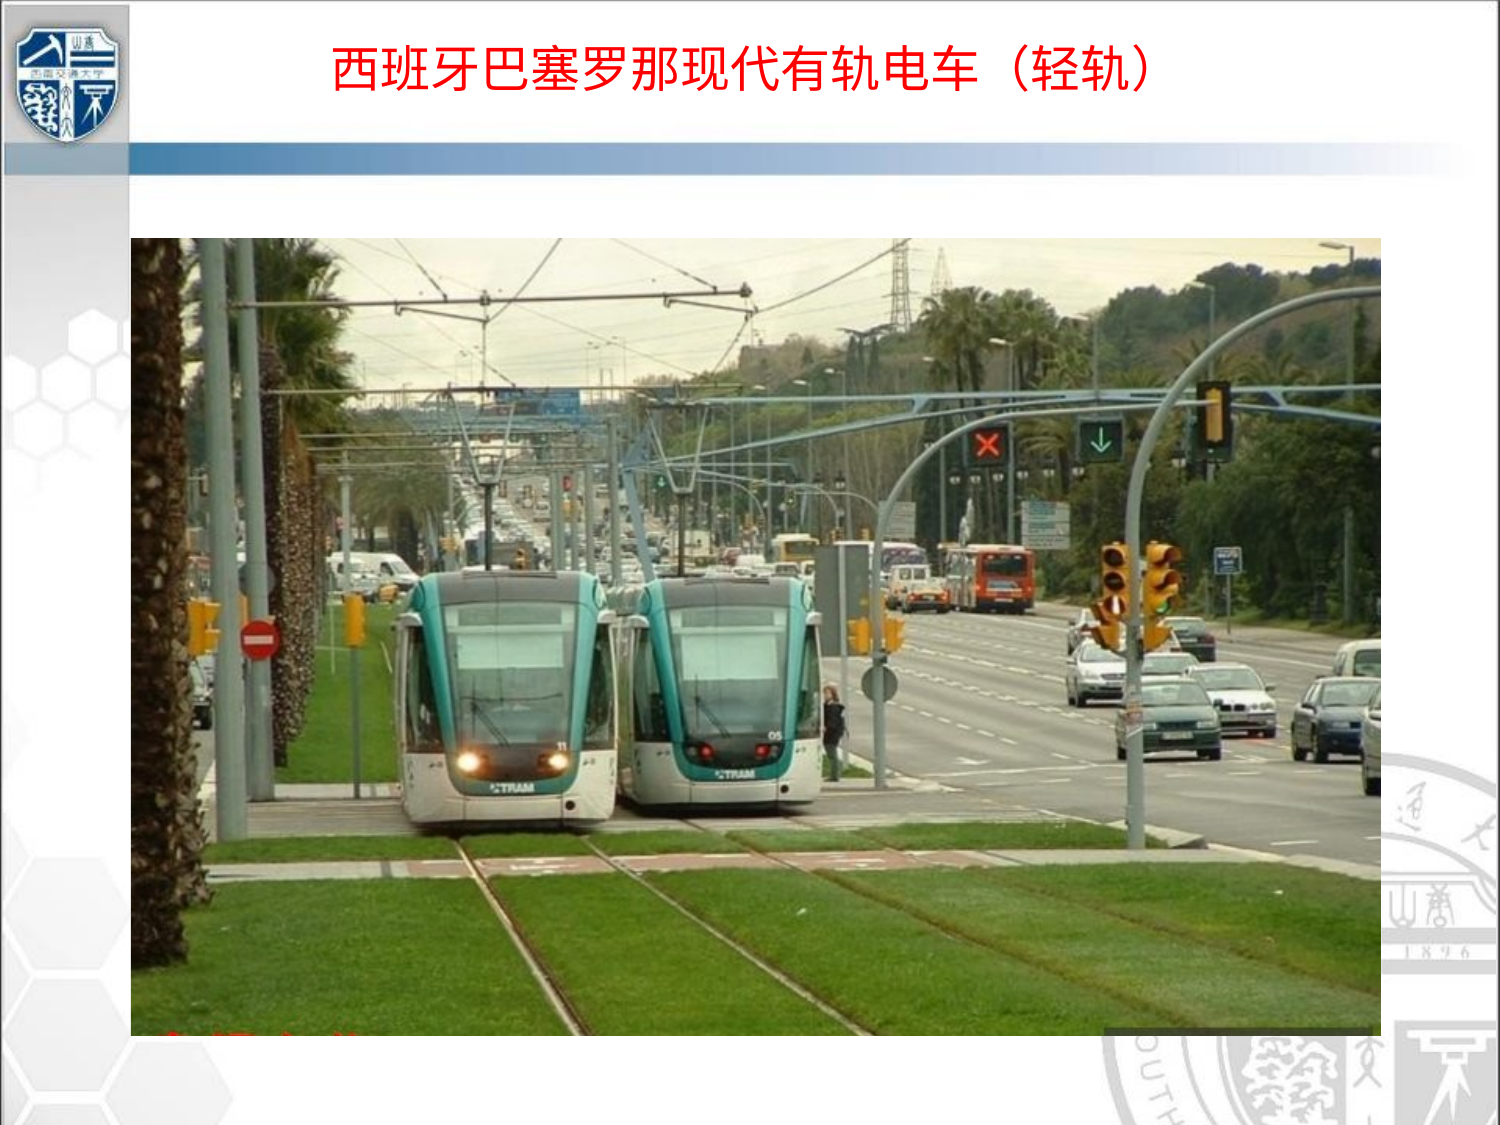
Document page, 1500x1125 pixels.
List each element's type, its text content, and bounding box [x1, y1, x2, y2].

picture [0, 0, 1500, 1125]
text_box 西班牙巴塞罗那现代有轨电车（轻轨） [315, 29, 1196, 105]
